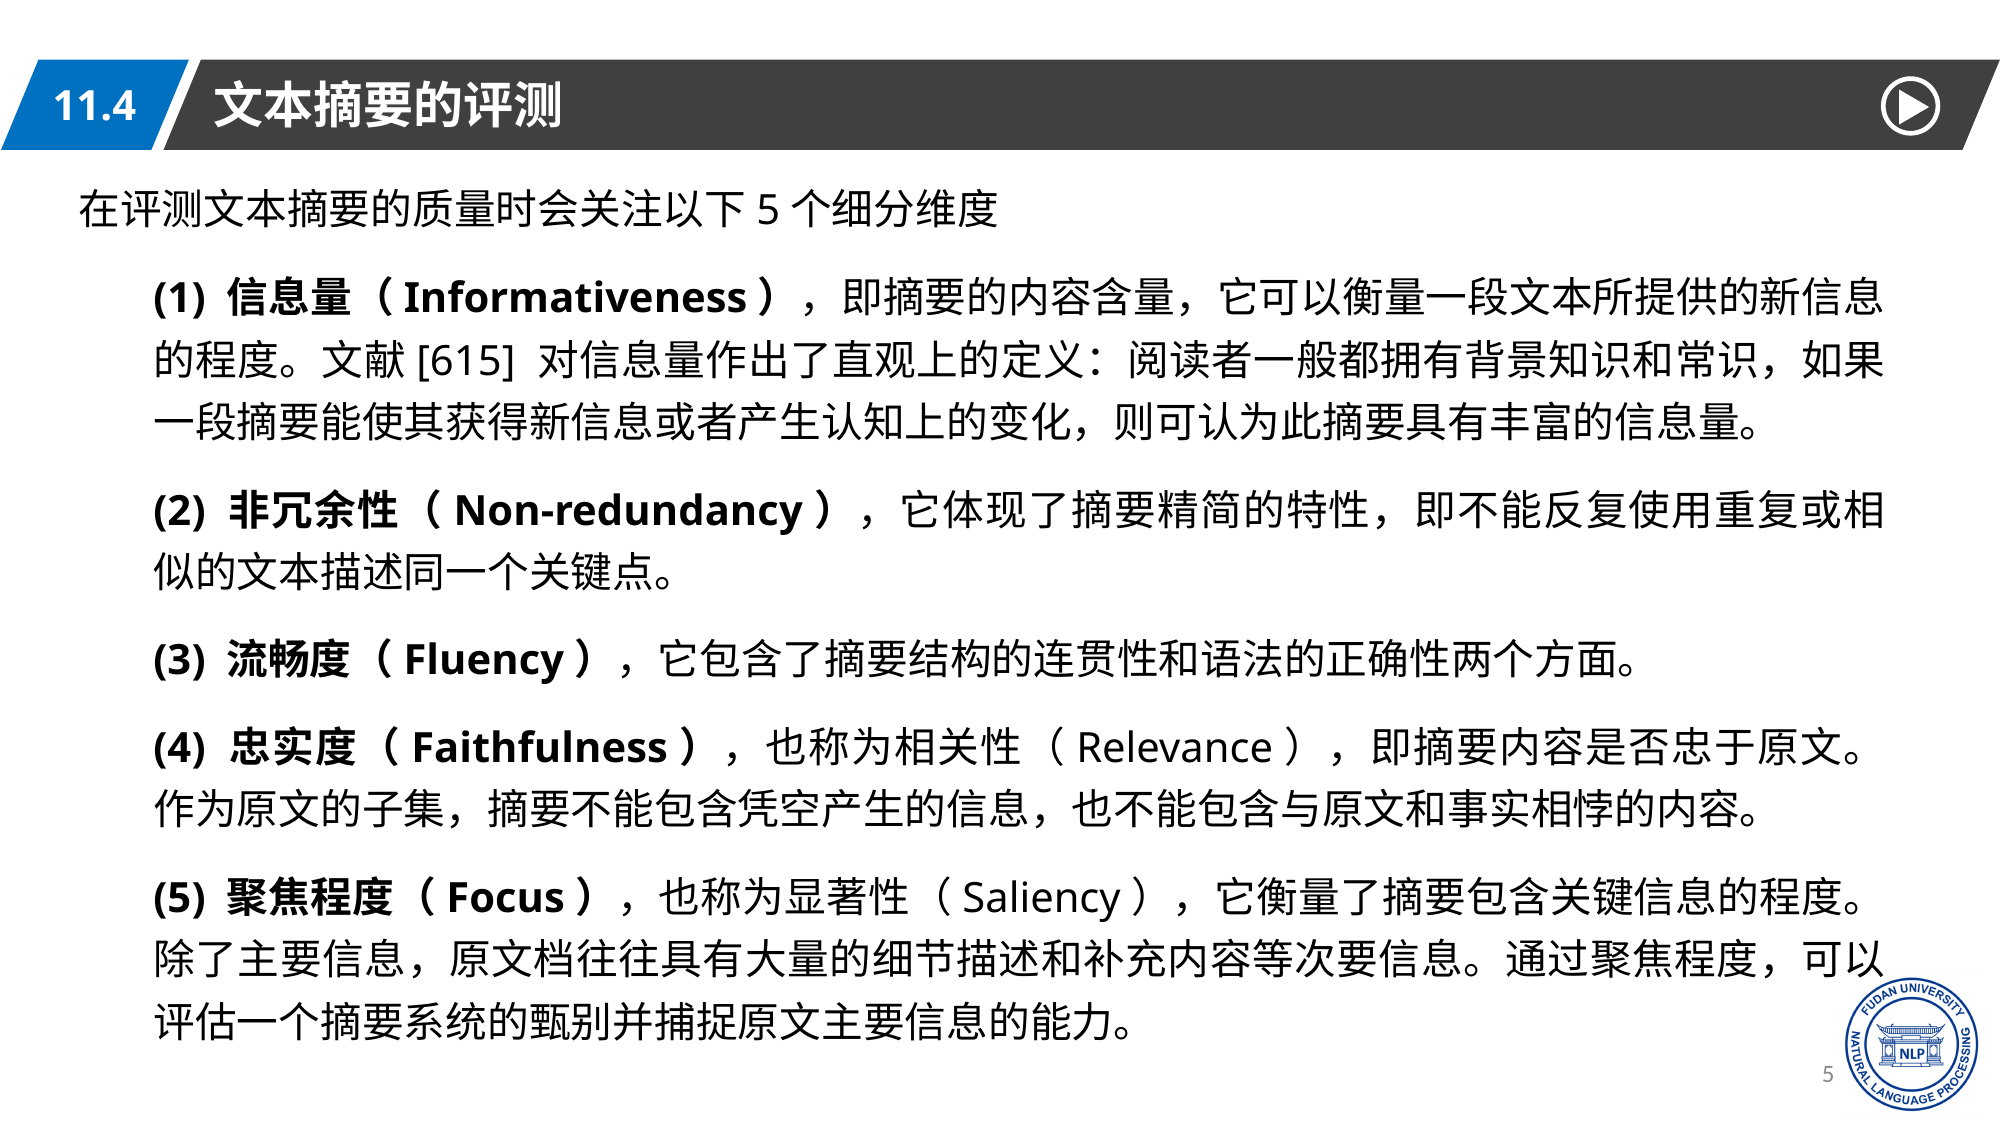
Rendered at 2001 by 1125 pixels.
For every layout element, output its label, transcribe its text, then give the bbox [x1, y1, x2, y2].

text_box [33, 59, 189, 91]
text_box [1, 121, 157, 150]
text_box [1883, 78, 1939, 134]
text_box 文本摘要的评测 [198, 66, 579, 142]
text_box 在评测文本摘要的质量时会关注以下5个细分维度 (1) 信息量（Informativeness），即摘要的内容含量，它可以衡量一段文本所提供的新信息的程度。文献[615] 对信息量作出了直观上的定义：阅读者一般都拥有背景知识和常识，如果一段摘要能使其获得新信息或者产生认知上的变化，则可认为此摘要具有丰富的信息量。 (2) 非冗余性（Non-redundancy），它体现了摘要精简的特性，即不能反复使用重复或相似的文本描述同一个关键点。 (3) 流畅度（Fluency），它包含了摘要结构的连贯性和语法的正确性两个方面。 (4) 忠实度（Faithfulness），也称为相关性（Relevance），即摘要内容是否忠于原文。作为原文的子集，摘要不能包含凭空产生的信息，也不能包含与原文和事实相悖的内容。 (5) 聚焦程度（Focus），也称为显著性（Saliency），它衡量了摘要包含关键信息的程度。除了主要信息，原文档往往具有大量的细节描述和补充内容等次要信息。通过聚焦程度，可以评估一个摘要系统的甄别并捕捉原文主要信息的能力。 [63, 163, 1900, 1053]
text_box 11.4 [13, 71, 176, 137]
text_box [163, 59, 2000, 150]
slide_number 58 [1412, 1053, 1863, 1103]
picture [1834, 972, 1985, 1117]
